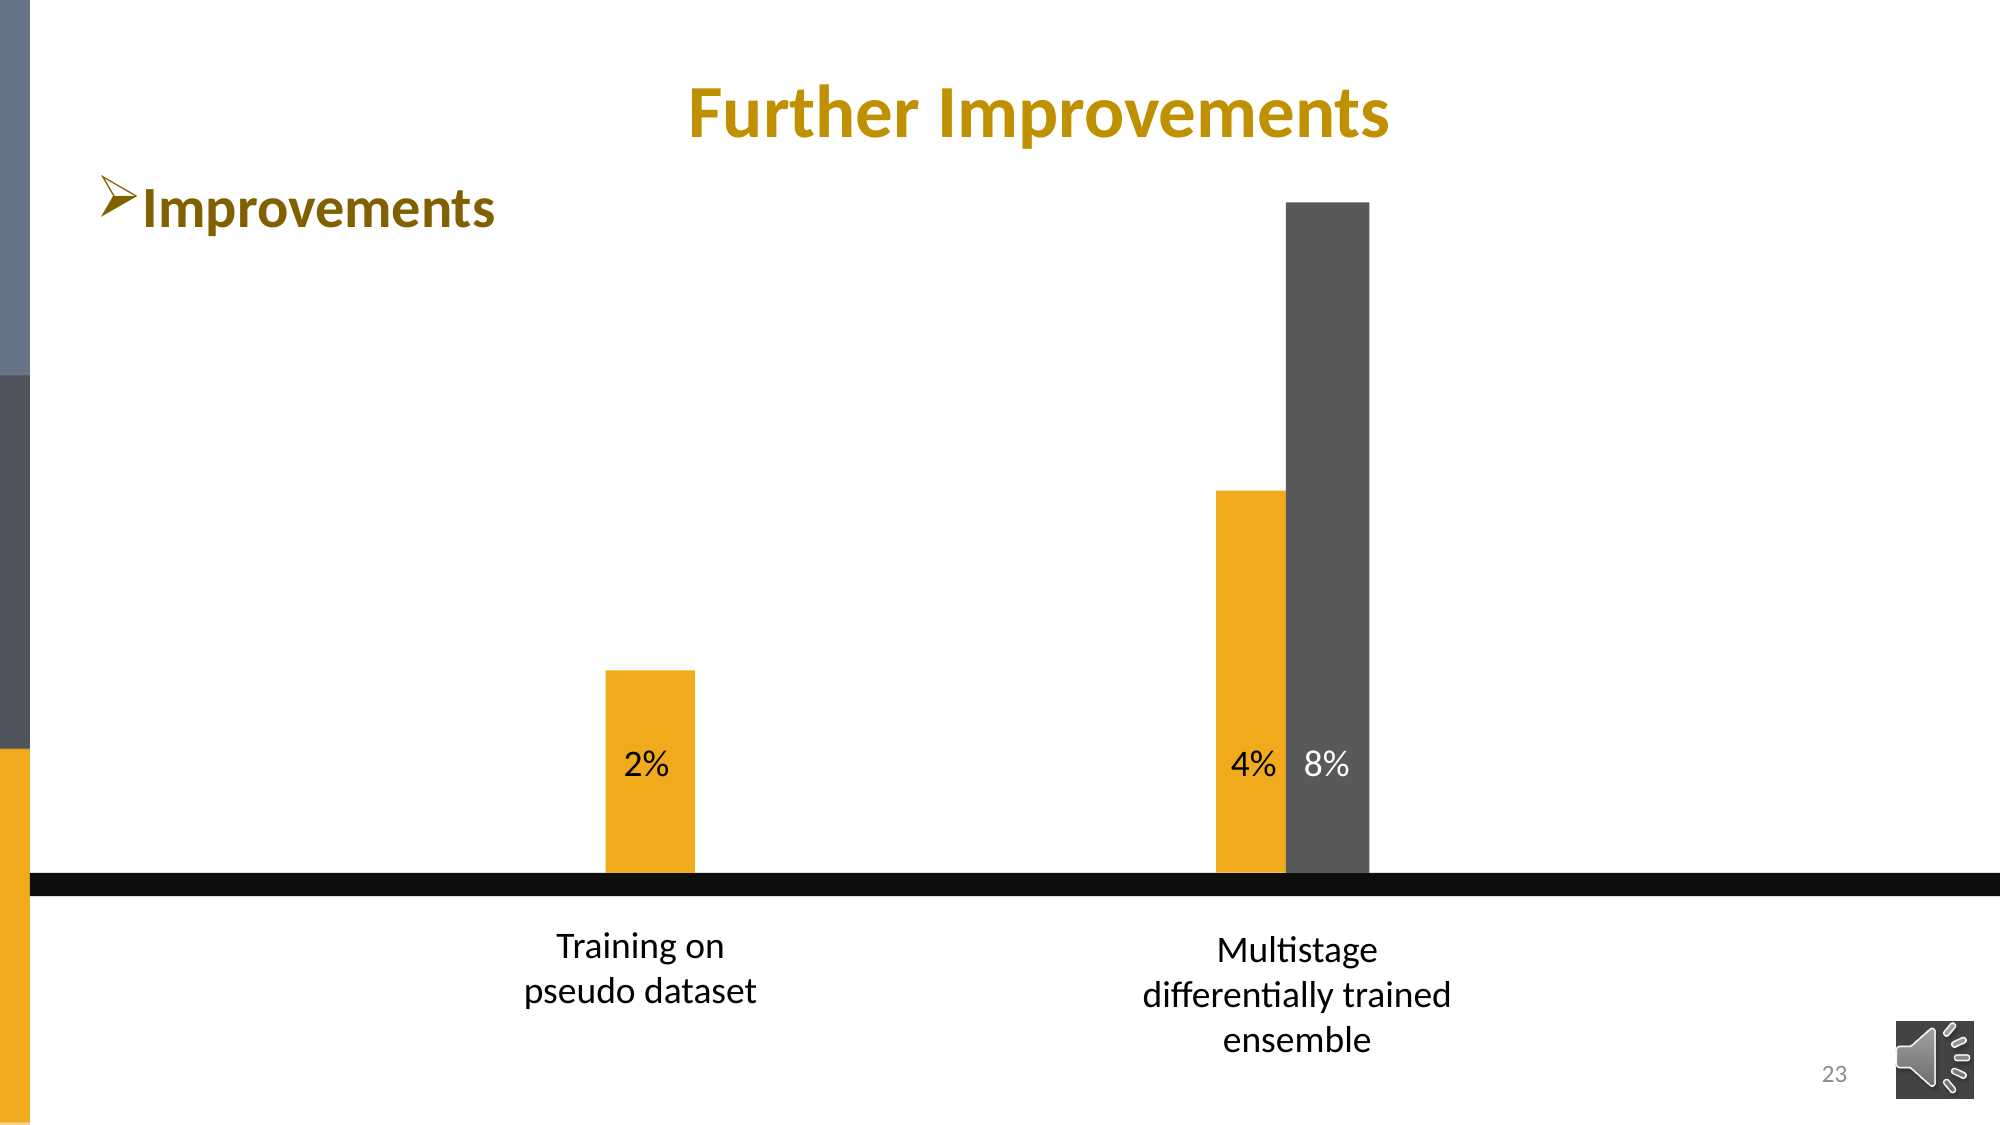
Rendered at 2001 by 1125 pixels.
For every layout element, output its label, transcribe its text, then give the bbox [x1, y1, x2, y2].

text_box Multistage differentially trained ensemble [1113, 917, 1482, 1067]
text_box 8% [1289, 731, 1367, 792]
picture [0, 0, 30, 1125]
text_box Training on pseudo dataset [501, 914, 780, 1019]
text_box Further Improvements [643, 54, 1436, 161]
text_box [1215, 490, 1285, 874]
text_box [30, 872, 2000, 897]
text_box 2% [609, 731, 688, 792]
picture [1894, 1019, 1975, 1100]
text_box 4% [1216, 731, 1289, 792]
text_box [605, 669, 696, 874]
text_box Improvements [81, 161, 1919, 307]
slide_number 23 [1412, 1042, 1863, 1103]
text_box [1285, 201, 1370, 874]
